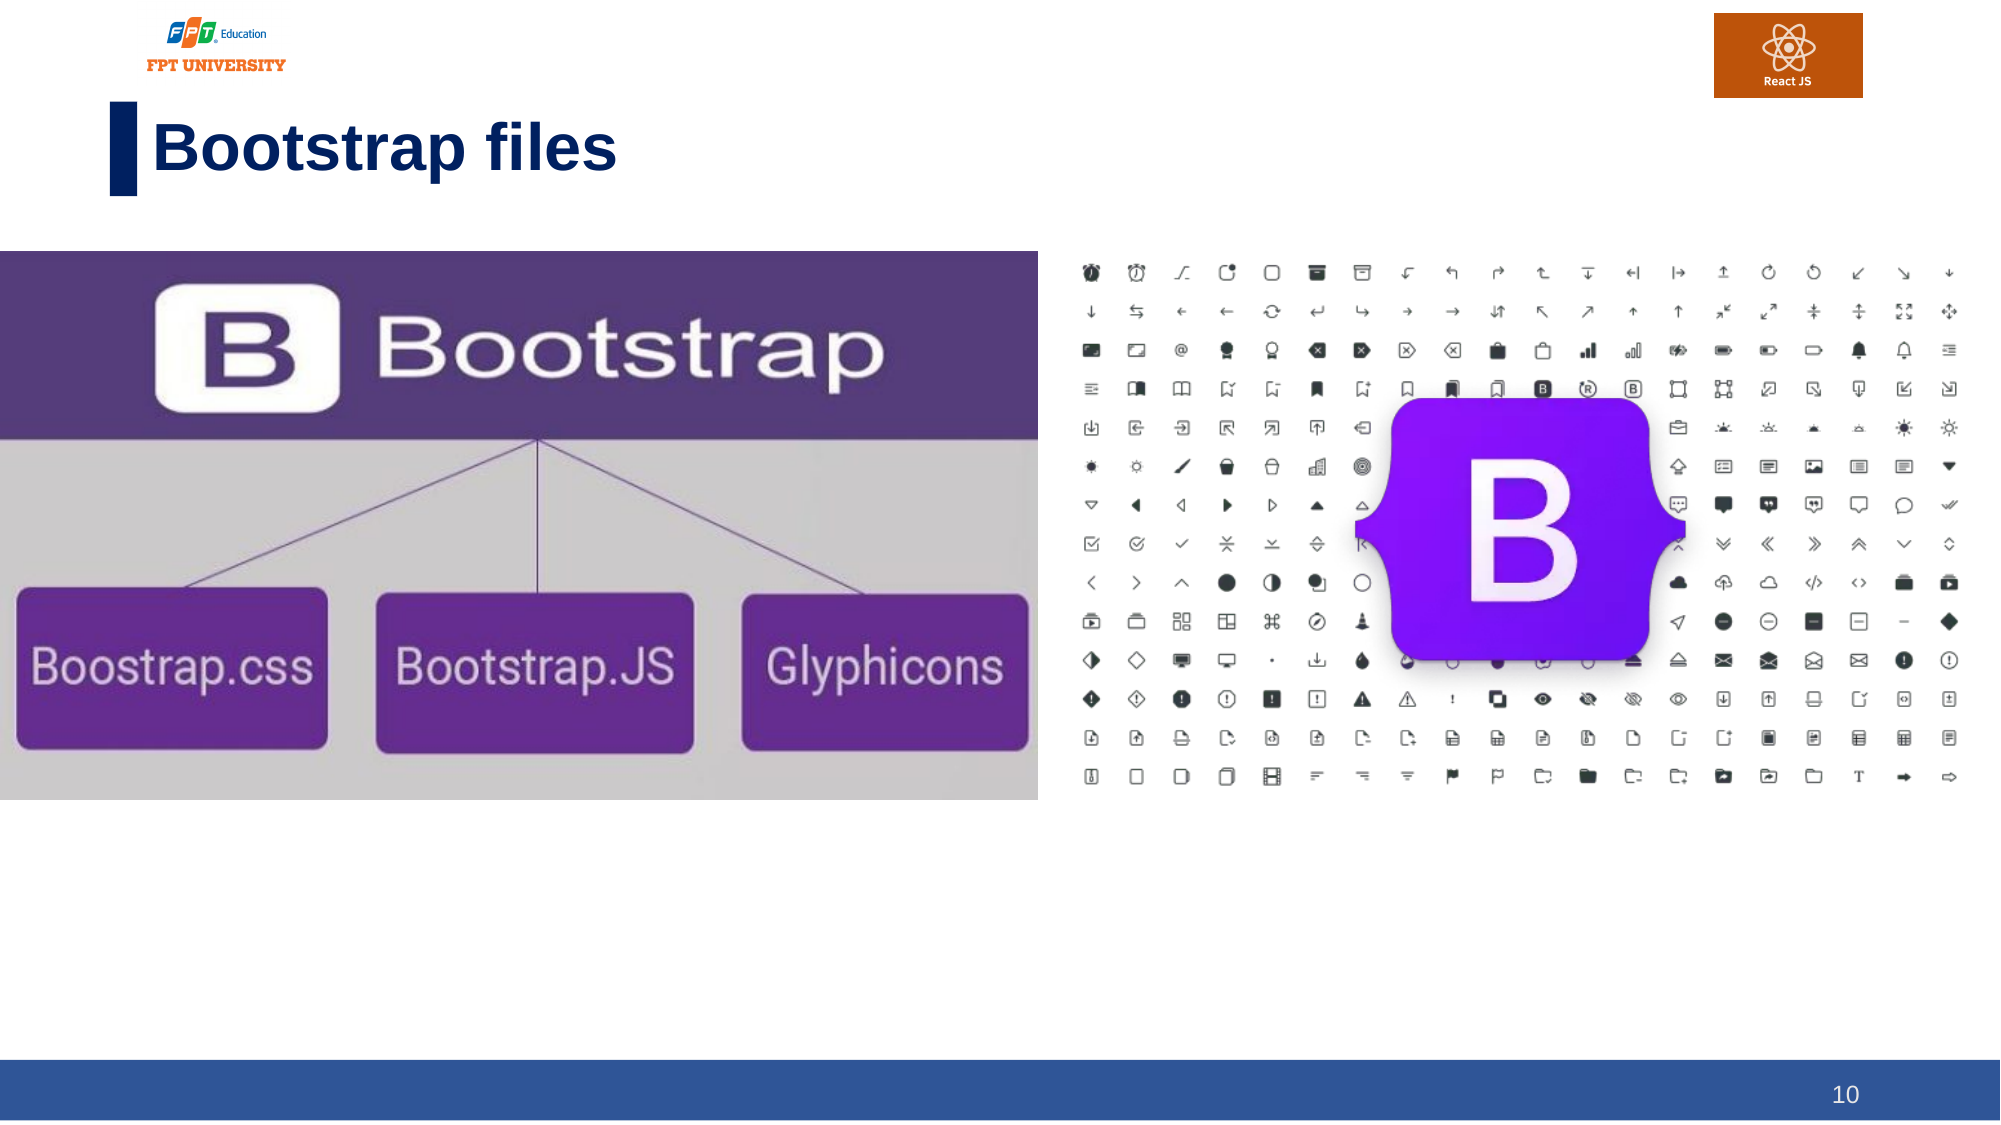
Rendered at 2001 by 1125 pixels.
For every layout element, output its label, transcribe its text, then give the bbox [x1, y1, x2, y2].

picture [137, 1, 291, 86]
picture [1069, 251, 1972, 800]
picture [0, 251, 1039, 800]
slide_number 10 [1424, 1063, 1875, 1123]
title Bootstrap files [137, 101, 1863, 197]
